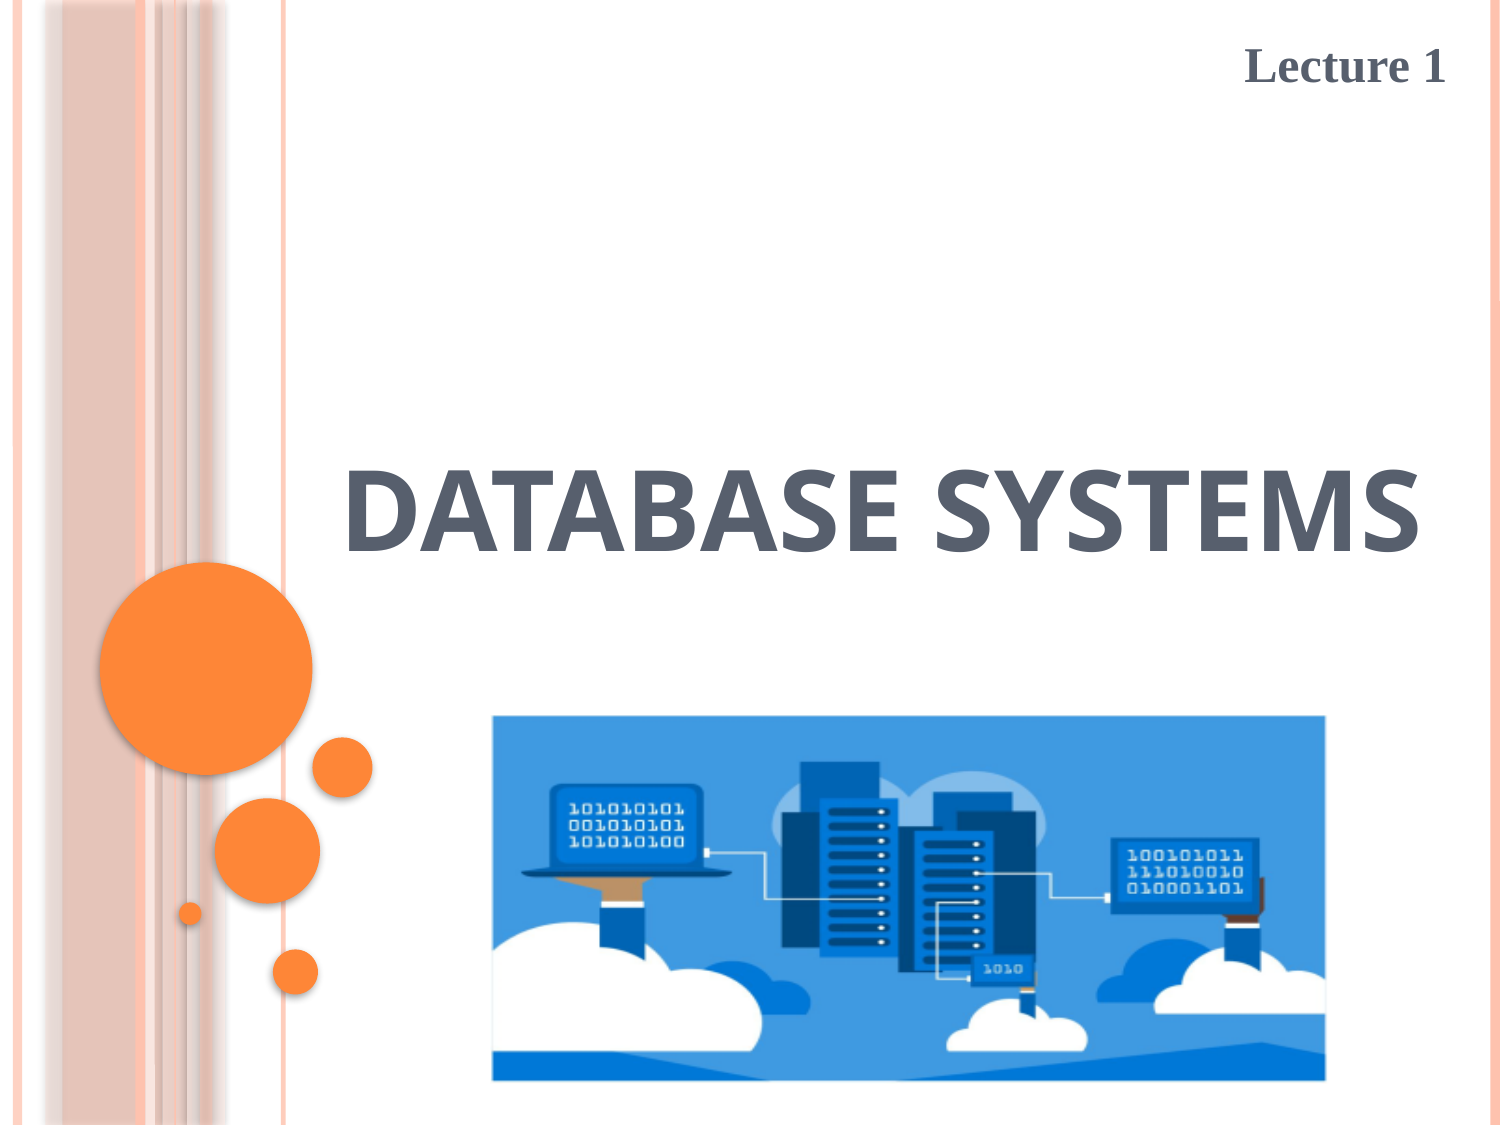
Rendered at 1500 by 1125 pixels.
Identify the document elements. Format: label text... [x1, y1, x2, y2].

picture [489, 715, 1330, 1084]
subtitle Lecture 1 [450, 24, 1463, 250]
title Database Systems [324, 278, 1447, 717]
